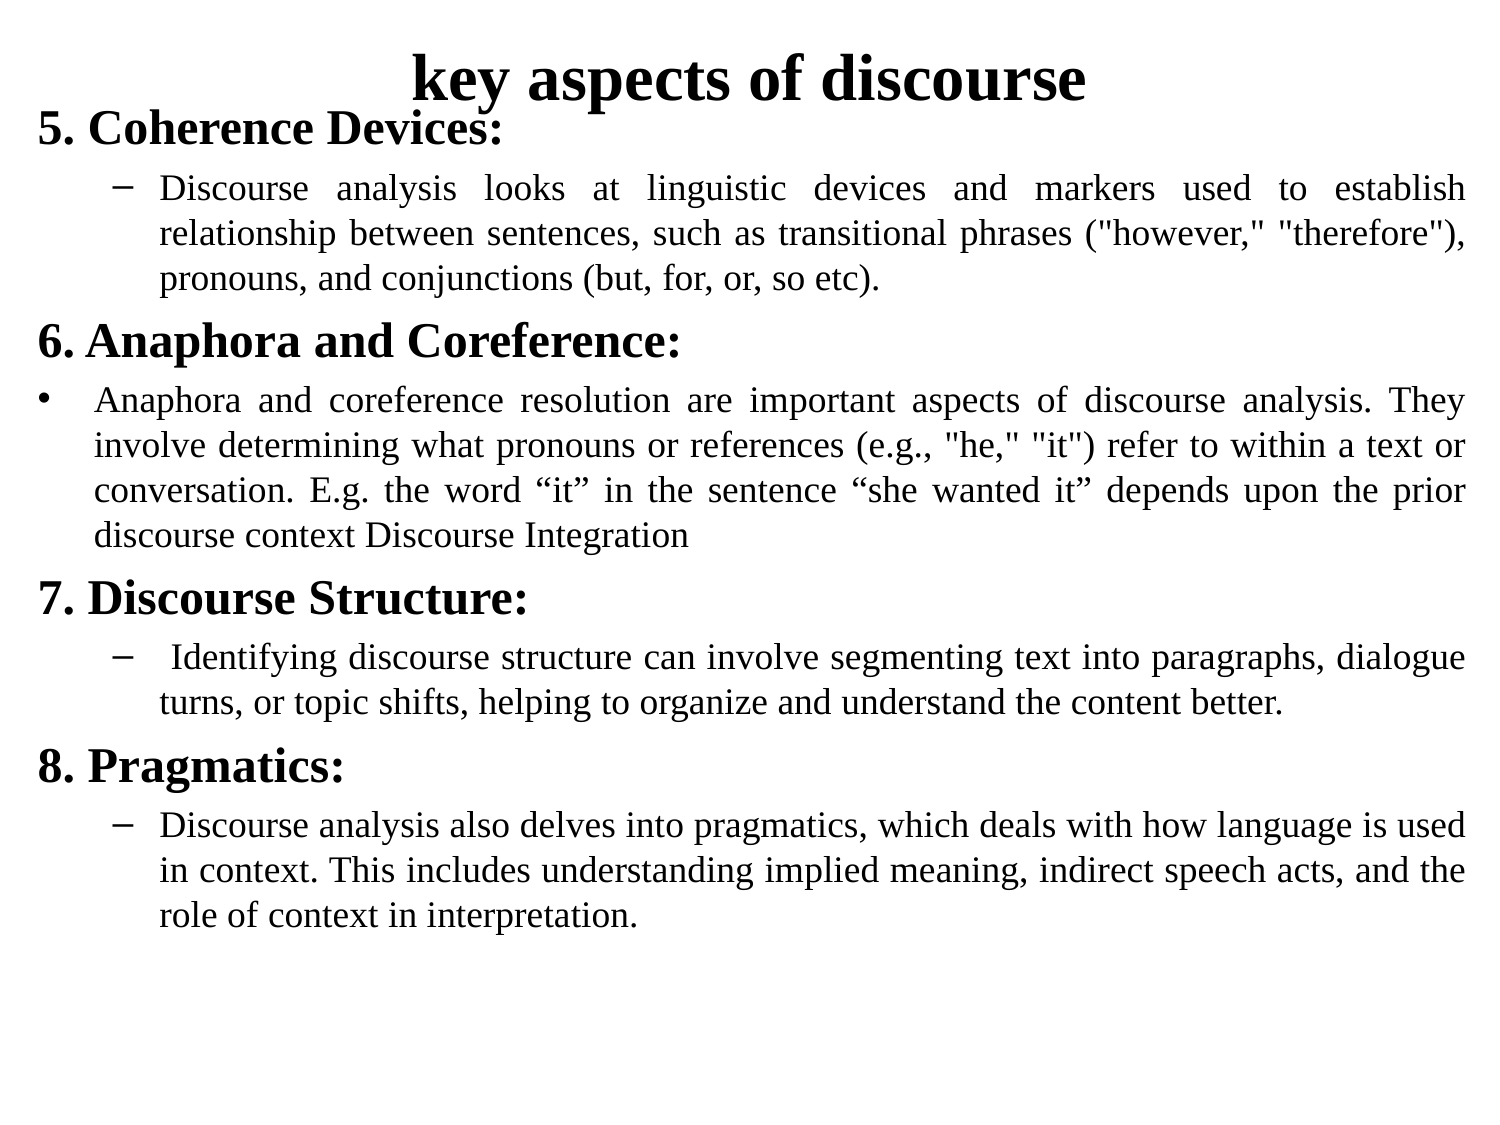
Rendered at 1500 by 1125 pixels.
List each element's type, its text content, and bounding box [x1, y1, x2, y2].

title key aspects of discourse [17, 3, 1483, 104]
list 5. Coherence Devices: Discourse analysis looks at linguistic devices and markers used to establish relationship between sentences, such as transitional phrases ("however," "therefore"), pronouns, and conjunctions (but, for, or, so etc). 6. Anaphora and Coreference: Anaphora and coreference resolution are important aspects of discourse analysis. They involve determining what pronouns or references (e.g., "he," "it") refer to within a text or conversation. E.g. the word “it” in the sentence “she wanted it” depends upon the prior discourse context Discourse Integration 7. Discourse Structure: Identifying discourse structure can involve segmenting text into paragraphs, dialogue turns, or topic shifts, helping to organize and understand the content better. 8. Pragmatics: Discourse analysis also delves into pragmatics, which deals with how language is used in context. This includes understanding implied meaning, indirect speech acts, and the role of context in interpretation. [22, 87, 1483, 956]
